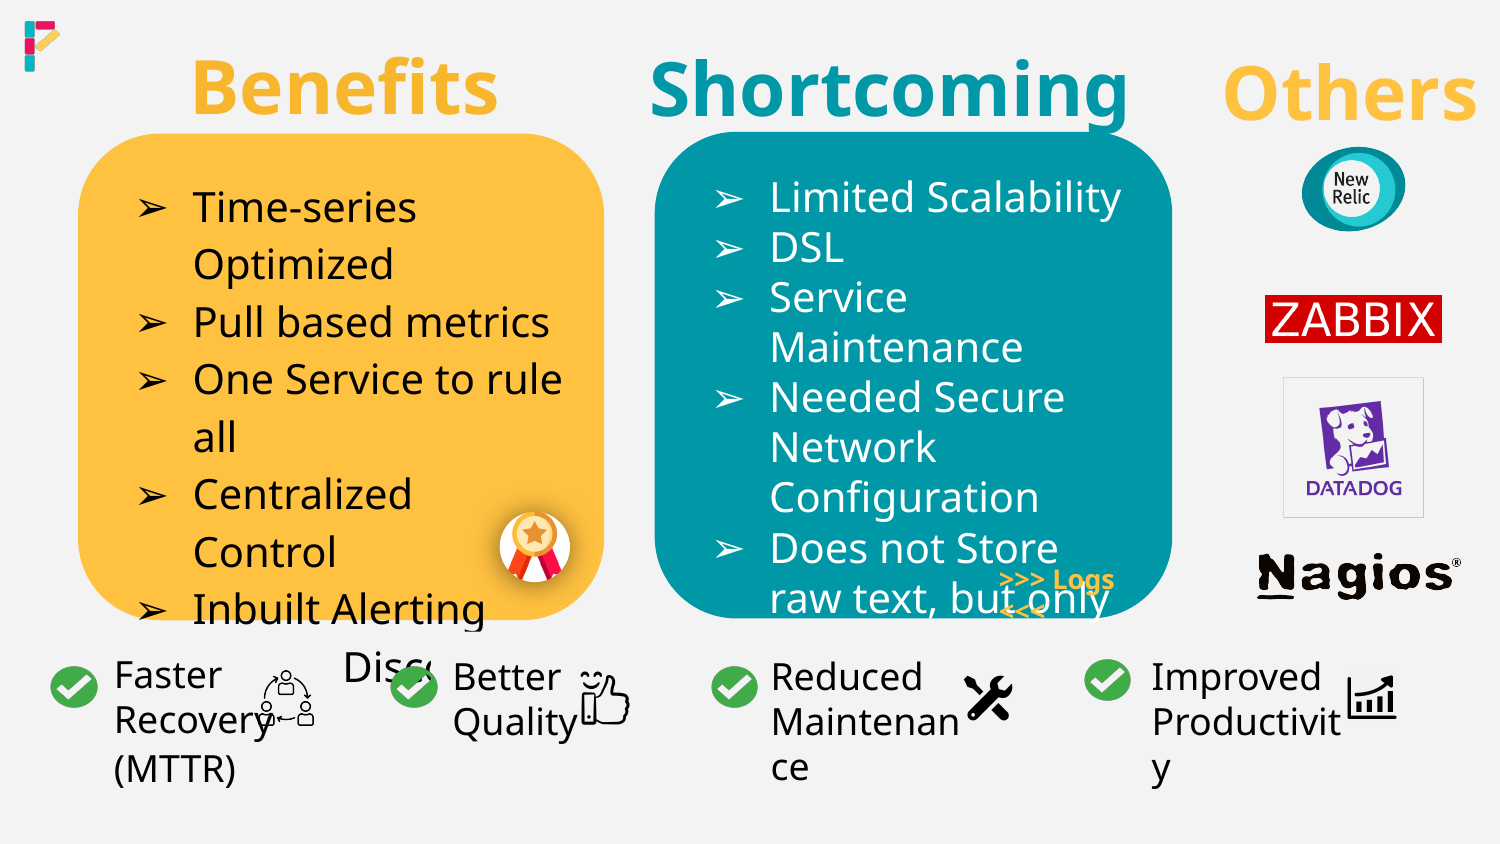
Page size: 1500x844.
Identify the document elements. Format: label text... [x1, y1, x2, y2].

title Others [1160, 62, 1500, 118]
picture [960, 670, 1016, 726]
picture [1256, 553, 1461, 601]
picture [577, 670, 633, 726]
picture [1344, 670, 1400, 726]
text_box Better Quality [431, 632, 609, 749]
picture [12, 16, 74, 78]
picture [707, 654, 763, 719]
text_box >>> Logs <<< [983, 547, 1179, 618]
picture [258, 670, 314, 726]
text_box Time-series Optimized Pull based metrics One Service to rule all Centralized Control Inbuilt Alerting Service Discovery [78, 134, 604, 620]
picture [1264, 295, 1442, 343]
picture [499, 511, 571, 583]
title Benefits [66, 15, 583, 147]
picture [1301, 146, 1406, 232]
picture [1079, 648, 1136, 712]
picture [1283, 377, 1424, 519]
text_box Faster Recovery (MTTR) [93, 629, 345, 751]
picture [46, 654, 102, 719]
text_box Limited Scalability DSL Service Maintenance Needed Secure Network Configuration Does not Store raw text, but only numerics [655, 132, 1172, 618]
text_box Reduced Maintenance [749, 632, 984, 749]
title Shortcomings [632, 15, 1149, 147]
picture [386, 654, 442, 719]
text_box Improved Productivity [1131, 632, 1366, 749]
